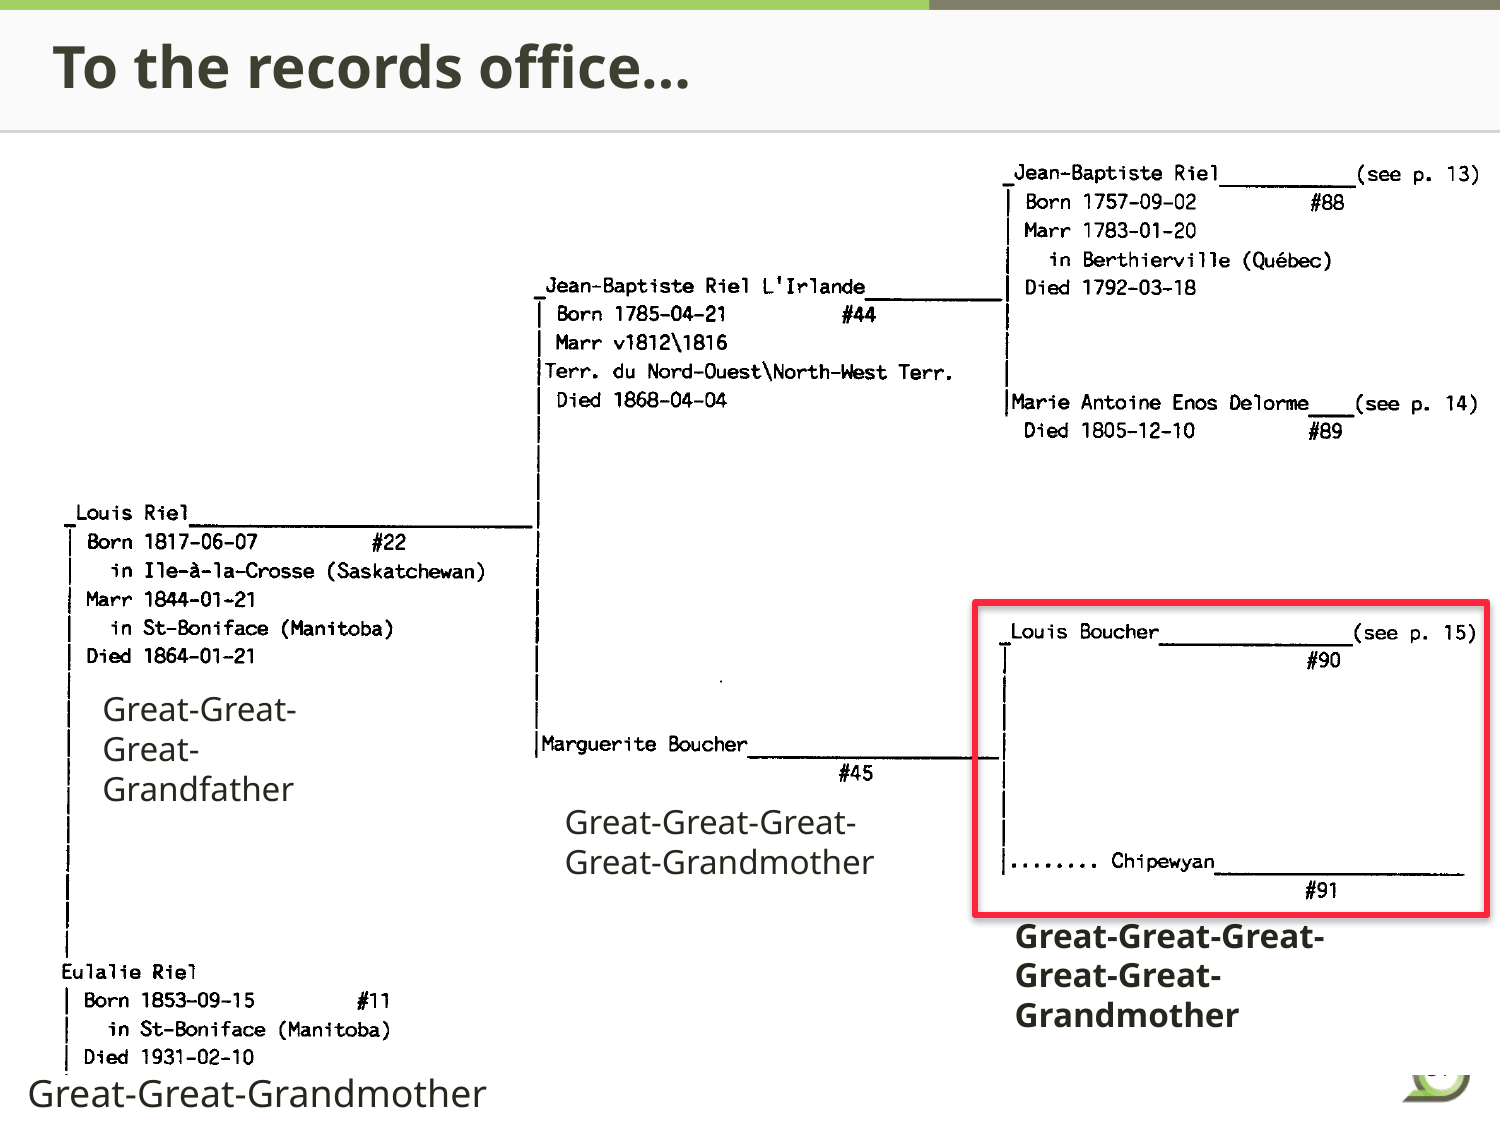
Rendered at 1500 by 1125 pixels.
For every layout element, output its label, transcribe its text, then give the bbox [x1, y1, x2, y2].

title To the records office… [37, 18, 1454, 112]
text_box Great-Great-Grandmother [12, 1062, 525, 1123]
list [37, 151, 1500, 1076]
